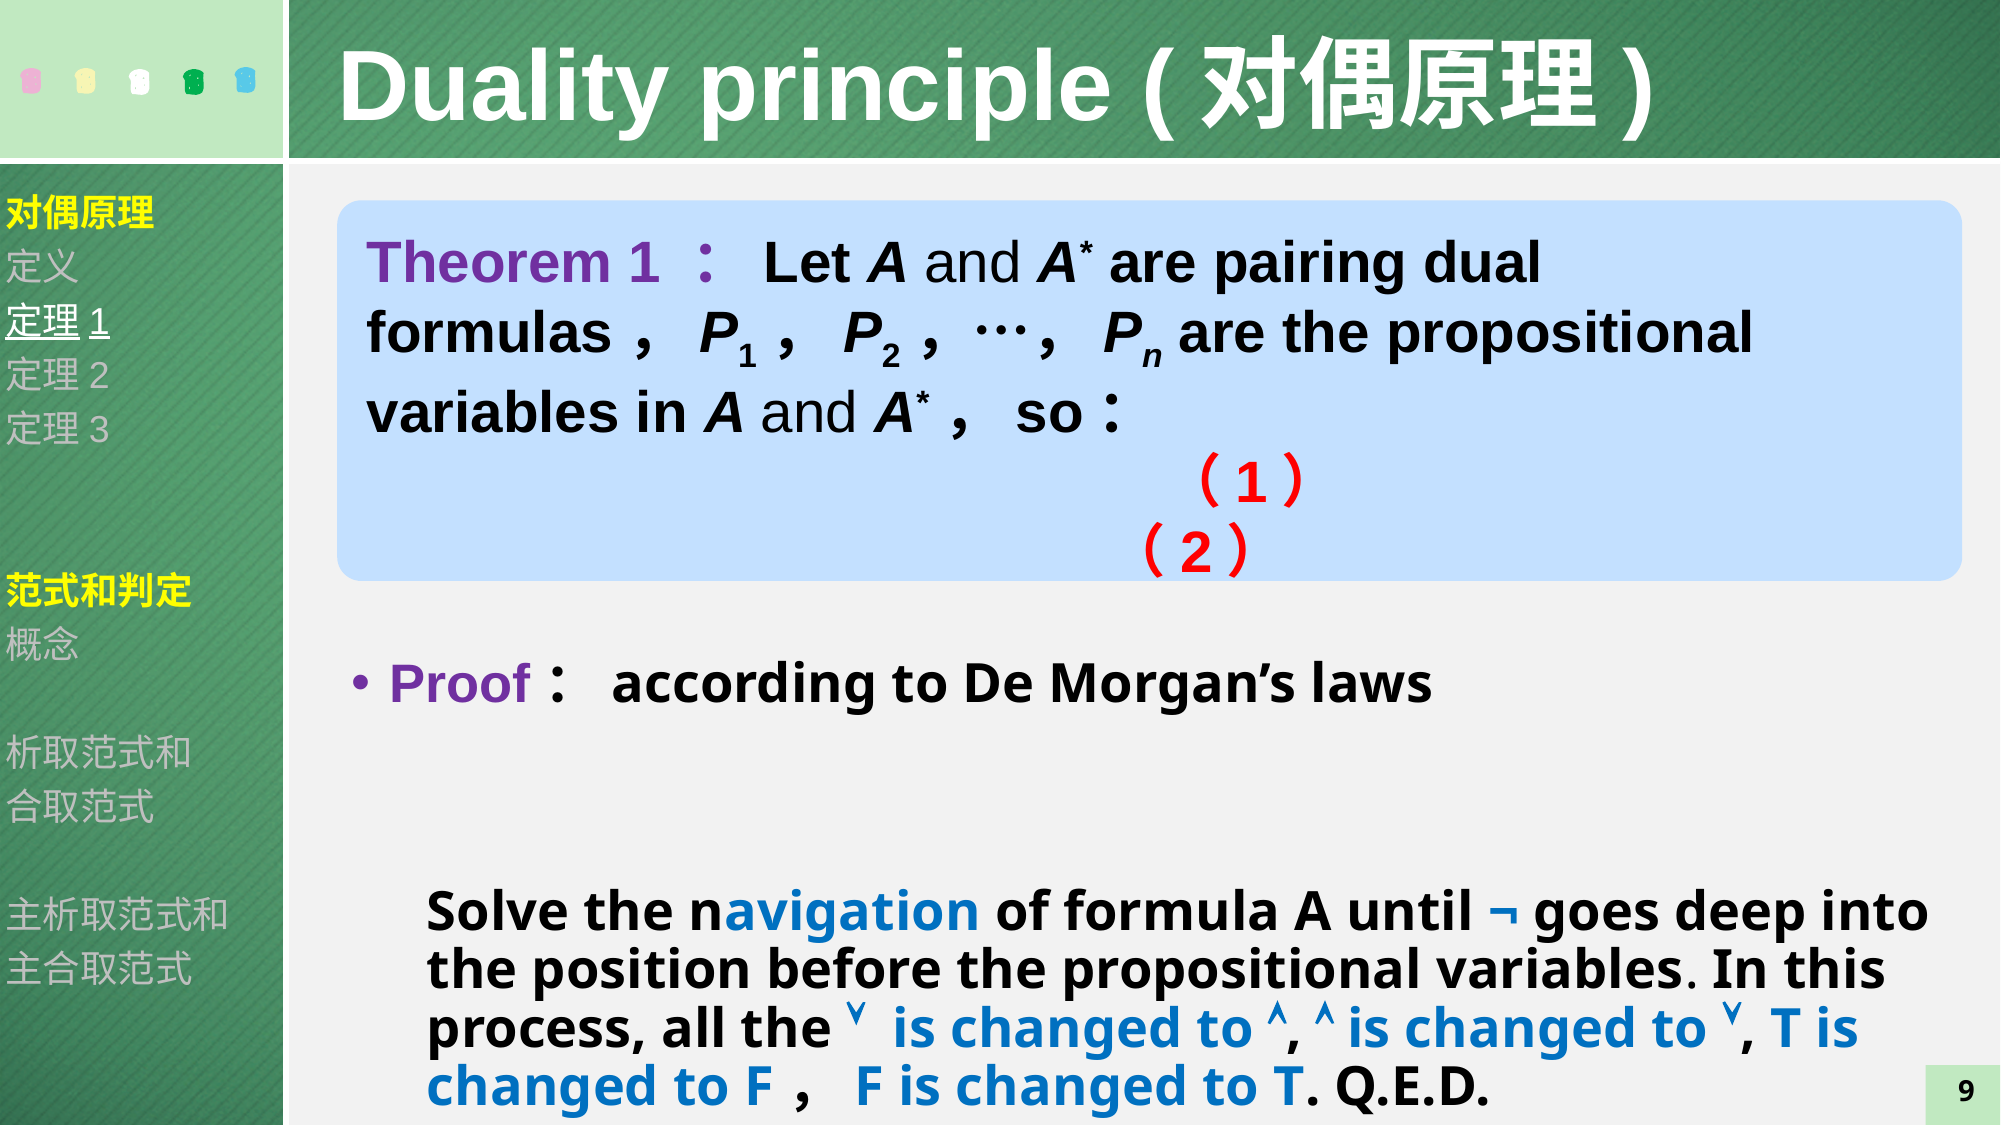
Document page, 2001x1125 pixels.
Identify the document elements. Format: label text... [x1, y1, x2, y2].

text_box Duality principle (对偶原理) [322, 12, 1948, 148]
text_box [19, 65, 258, 95]
slide_number 9 [1925, 1065, 2000, 1125]
picture [289, 0, 2000, 158]
text_box 对偶原理 定义 定理1 定理2 定理3 范式和判定 概念 析取范式和 合取范式 主析取范式和 主合取范式 [0, 172, 313, 1125]
text_box [336, 199, 1964, 583]
picture [0, 164, 283, 172]
